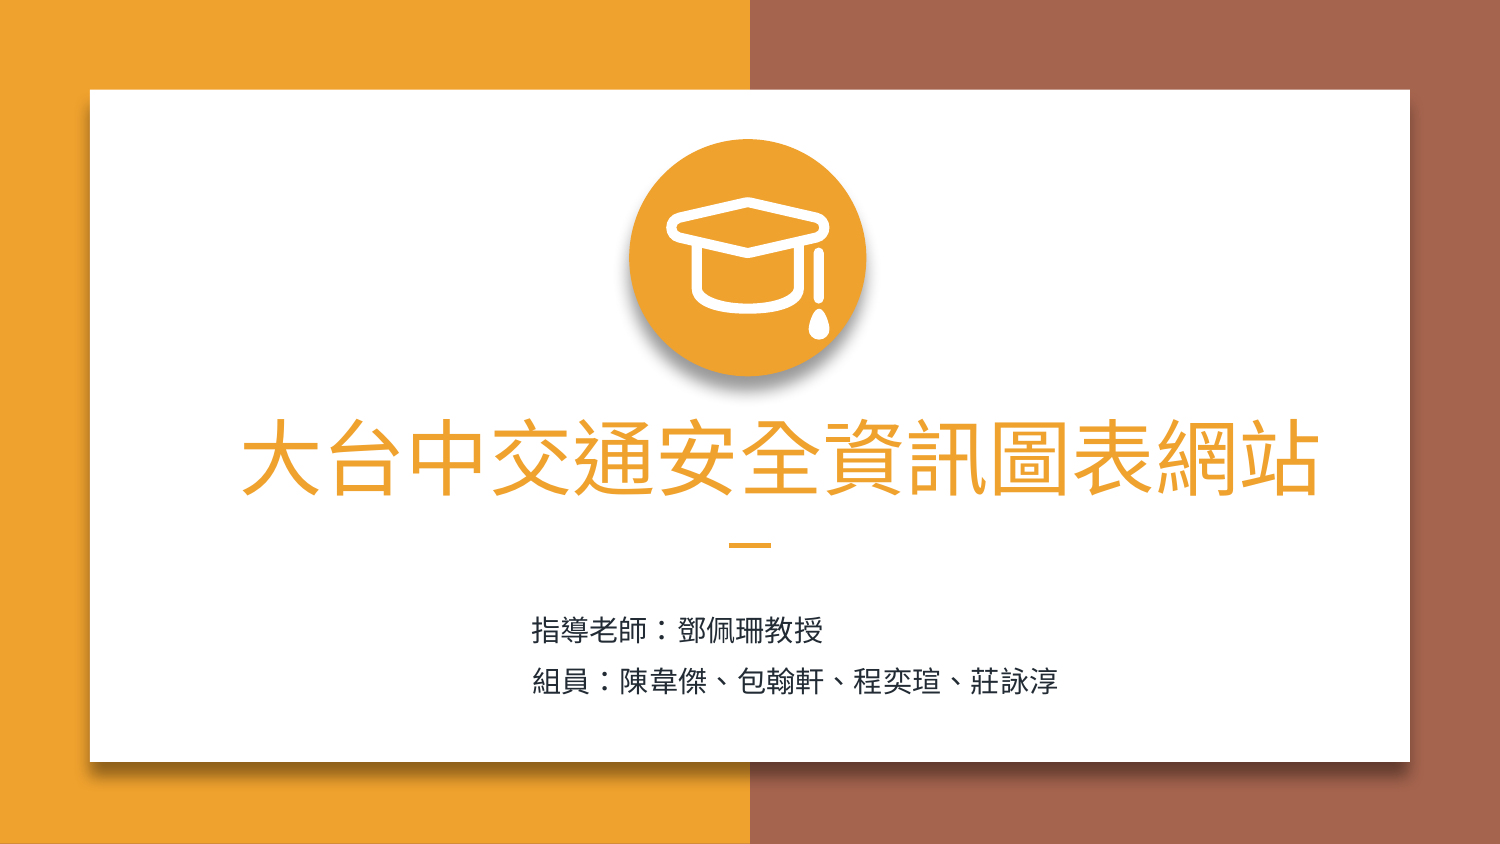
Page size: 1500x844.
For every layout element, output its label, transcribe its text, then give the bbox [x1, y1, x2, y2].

text_box [89, 89, 1411, 763]
text_box 指導老師：鄧佩珊教授 [516, 604, 839, 655]
text_box 大台中交通安全資訊圖表網站 [224, 399, 1337, 514]
text_box 組員：陳韋傑、包翰軒、程奕瑄、莊詠淳 [517, 655, 1074, 706]
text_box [629, 139, 867, 377]
